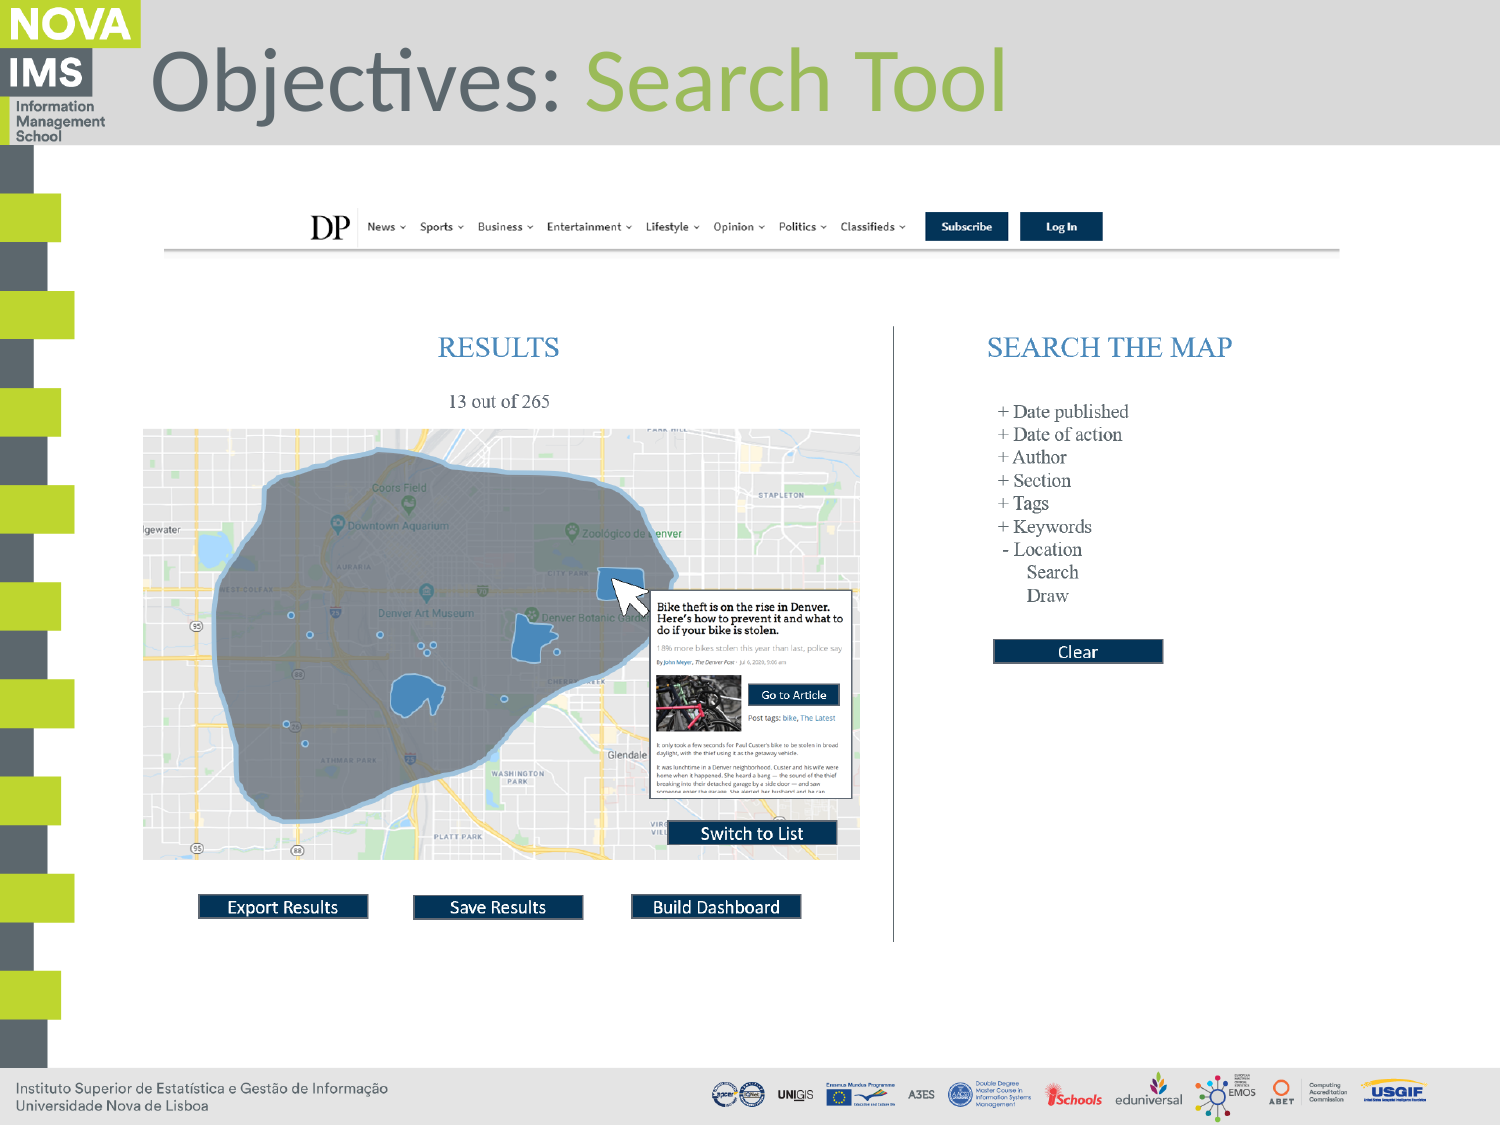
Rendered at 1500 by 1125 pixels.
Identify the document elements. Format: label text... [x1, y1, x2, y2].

picture [0, 0, 1500, 1125]
title Objectives: Search Tool [135, 0, 1500, 149]
